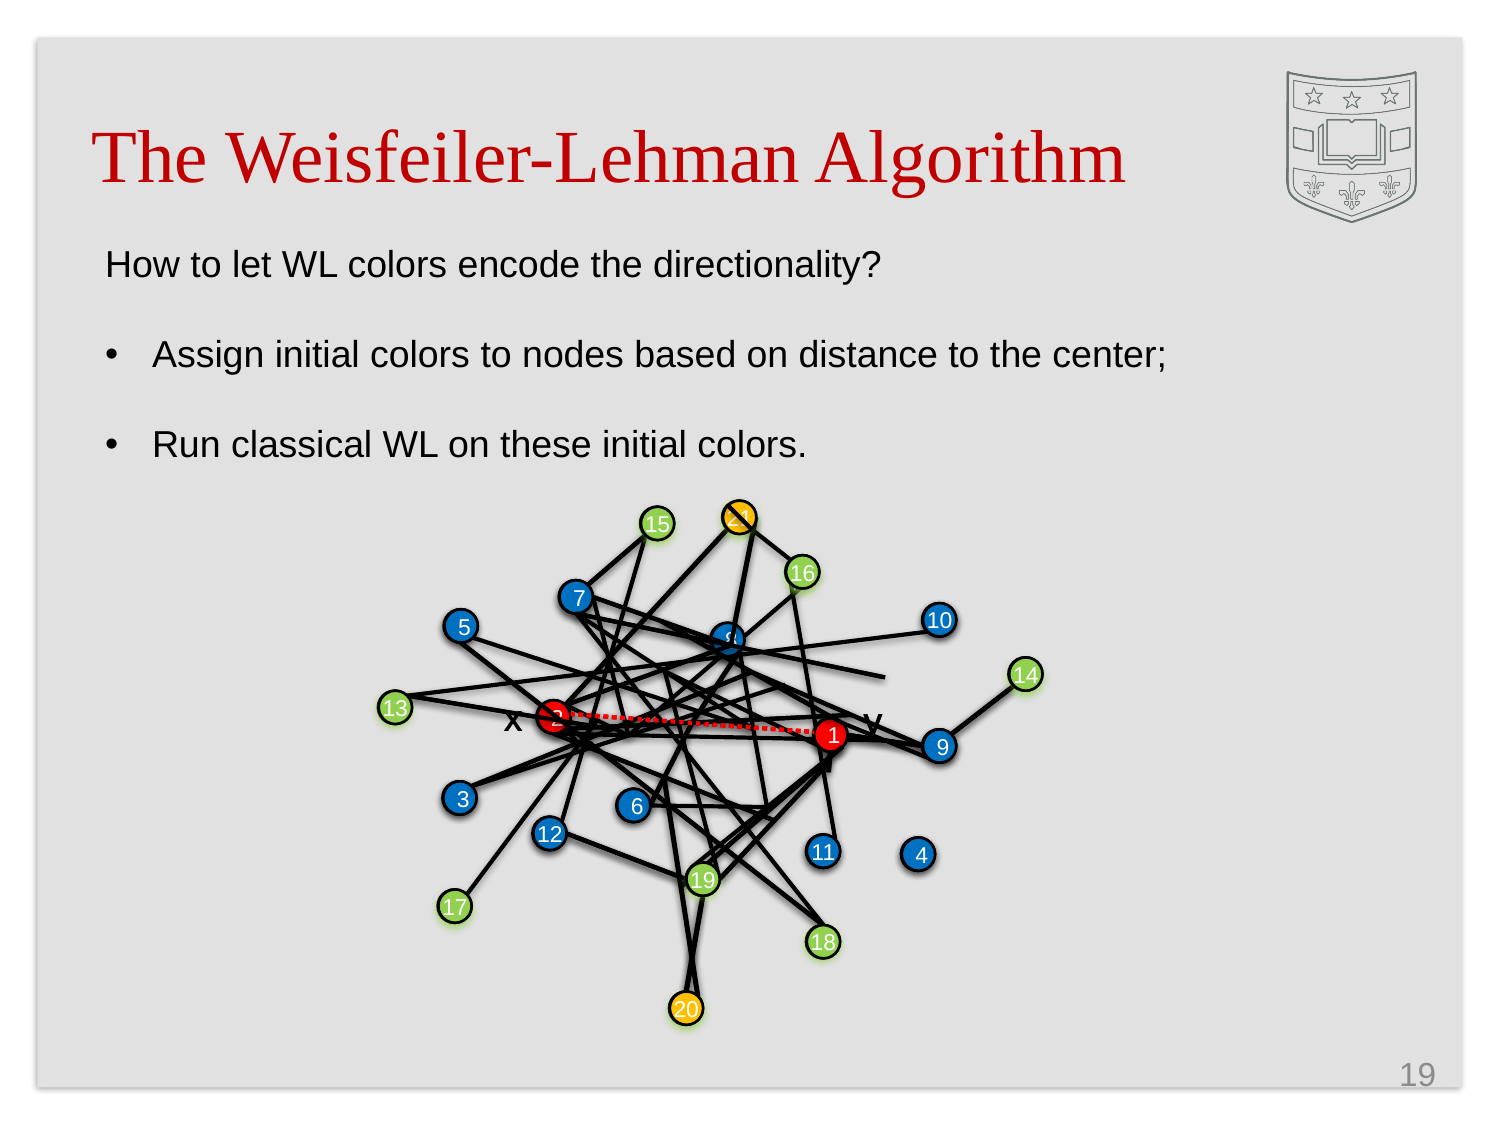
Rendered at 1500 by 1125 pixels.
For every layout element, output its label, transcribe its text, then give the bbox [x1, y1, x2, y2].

text_box How to let WL colors encode the directionality? Assign initial colors to nodes based on distance to the center; Run classical WL on these initial colors. [90, 233, 1384, 563]
slide_number 19 [1113, 1042, 1452, 1103]
picture [1286, 71, 1417, 223]
title The Weisfeiler-Lehman Algorithm [76, 71, 1264, 233]
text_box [378, 500, 1043, 1026]
